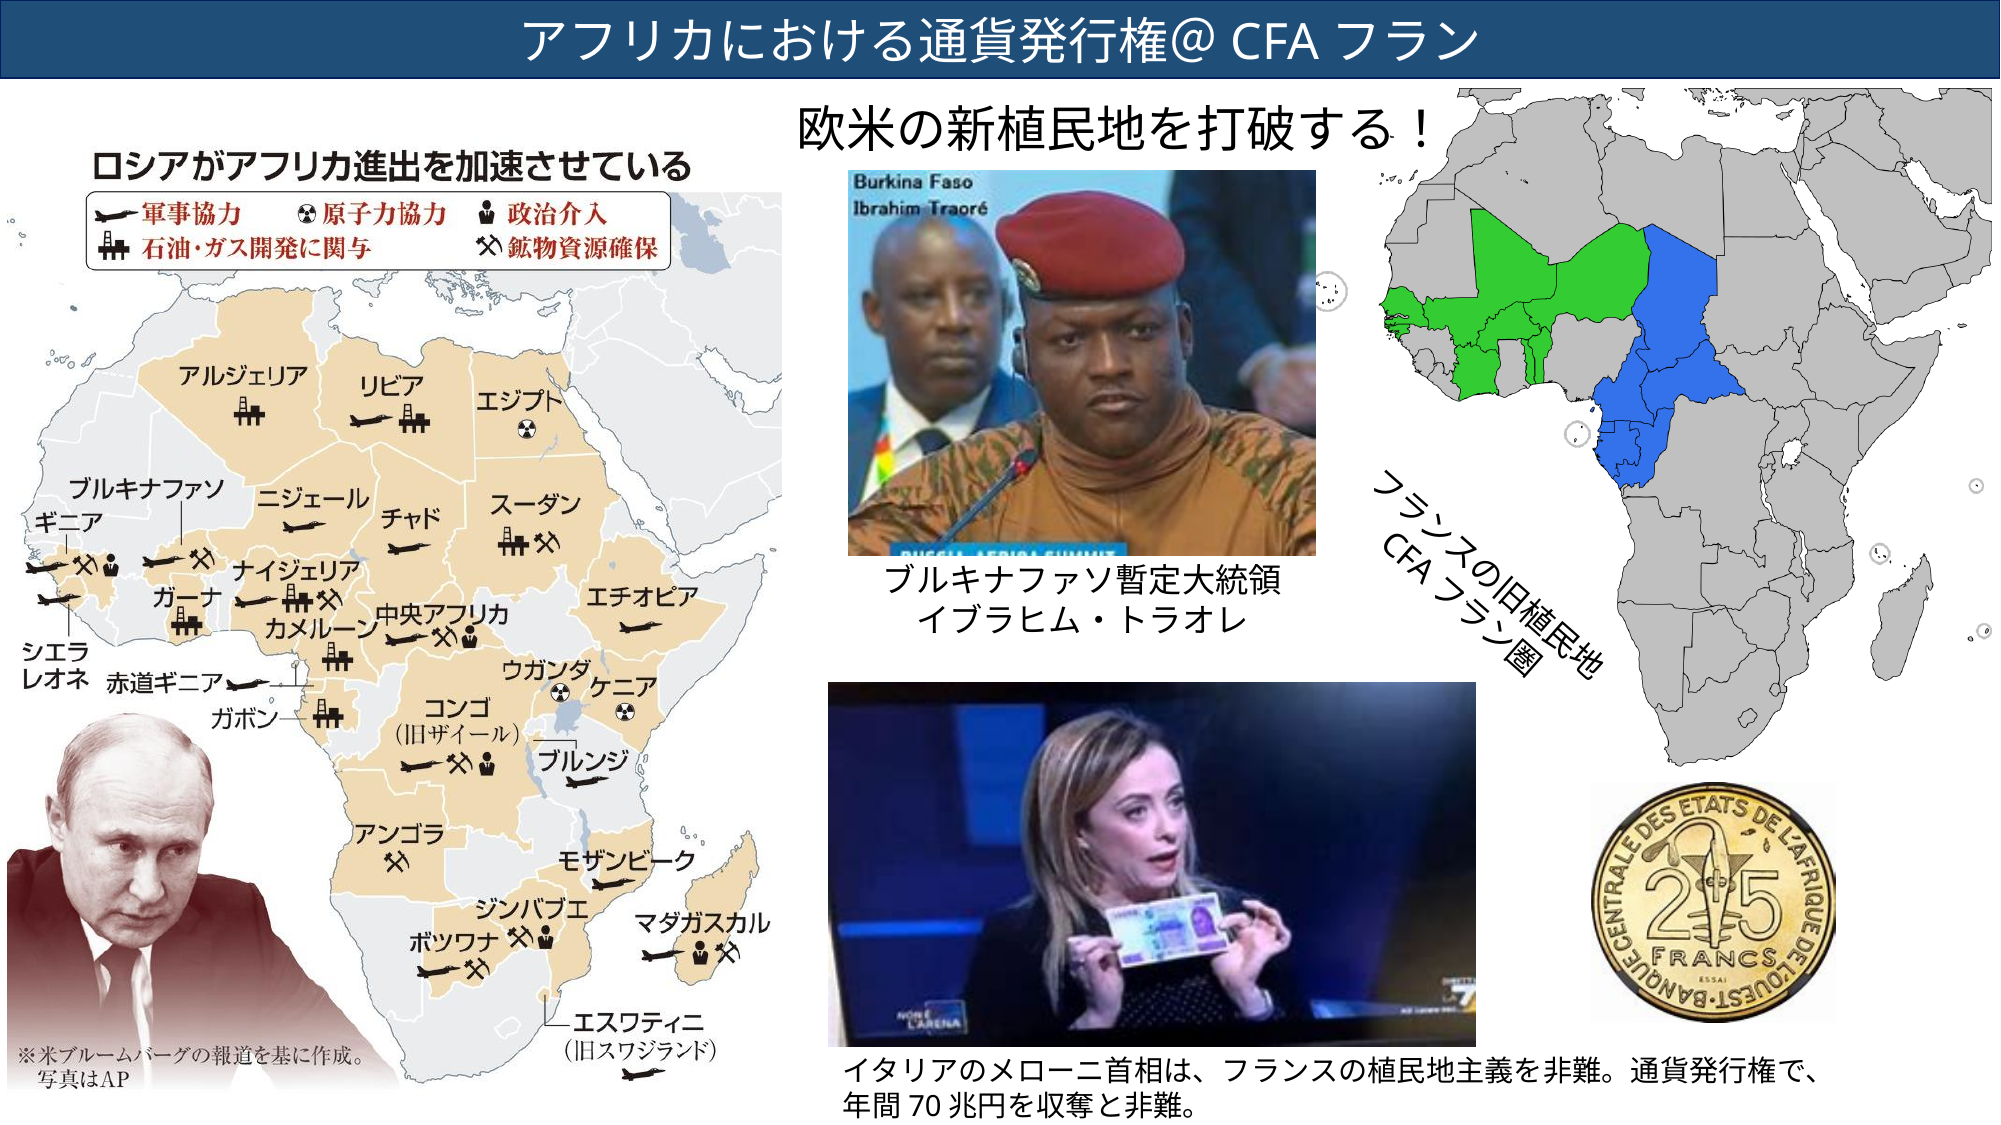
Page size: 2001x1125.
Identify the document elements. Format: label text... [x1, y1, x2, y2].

picture [827, 88, 1992, 1047]
text_box アフリカにおける通貨発行権＠CFAフラン [0, 0, 2000, 79]
picture [7, 138, 782, 1096]
text_box イタリアのメローニ首相は、フランスの植民地主義を非難。通貨発行権で、 年間70兆円を収奪と非難。 [828, 1044, 1821, 1125]
text_box ブルキナファソ暫定大統領 イブラヒム・トラオレ [858, 556, 1305, 647]
text_box 欧米の新植民地を打破する！ [690, 90, 1305, 165]
picture [1591, 781, 1836, 1023]
